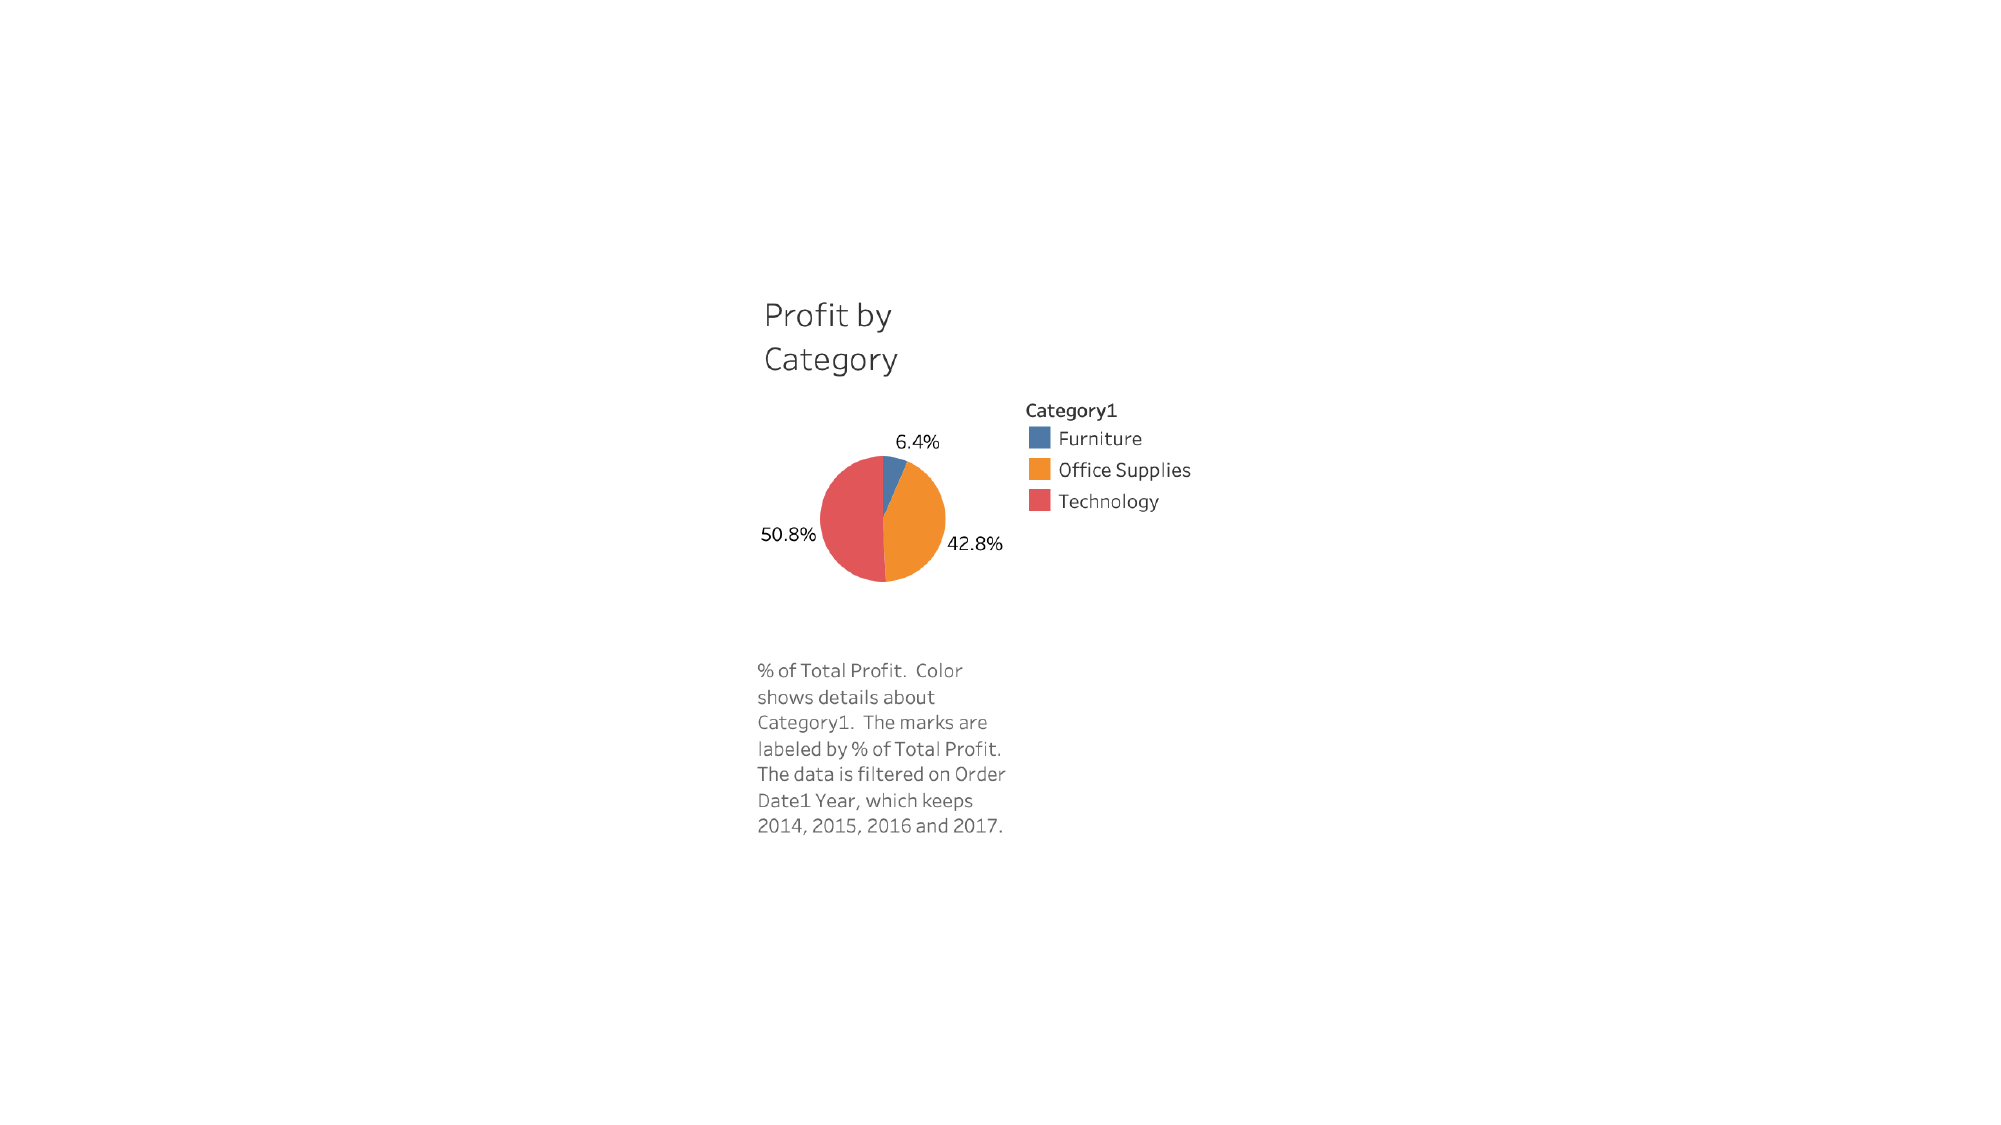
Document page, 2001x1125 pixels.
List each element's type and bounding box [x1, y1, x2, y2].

picture [757, 282, 1243, 843]
